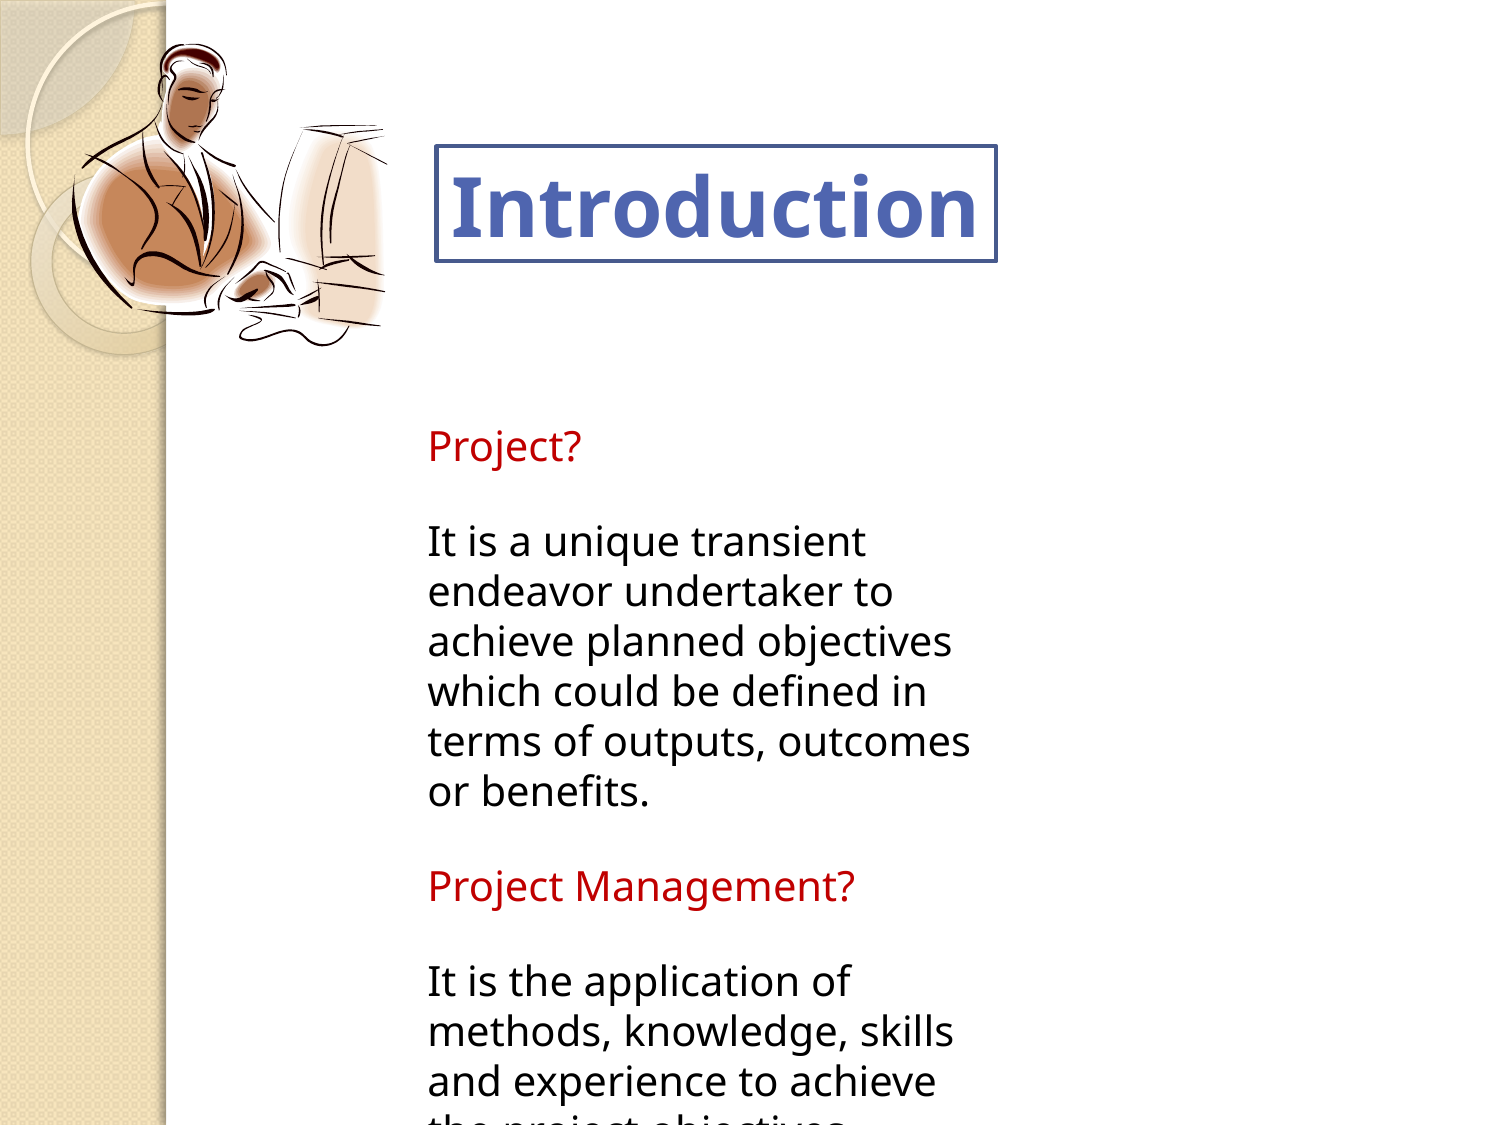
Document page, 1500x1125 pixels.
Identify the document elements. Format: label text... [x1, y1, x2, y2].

text_box Project? It is a unique transient endeavor undertaker to achieve planned objectives which could be defined in terms of outputs, outcomes or benefits. Project Management? It is the application of methods, knowledge, skills and experience to achieve the project objectives. [412, 412, 1025, 1125]
picture [62, 41, 388, 351]
text_box Introduction [434, 144, 998, 263]
